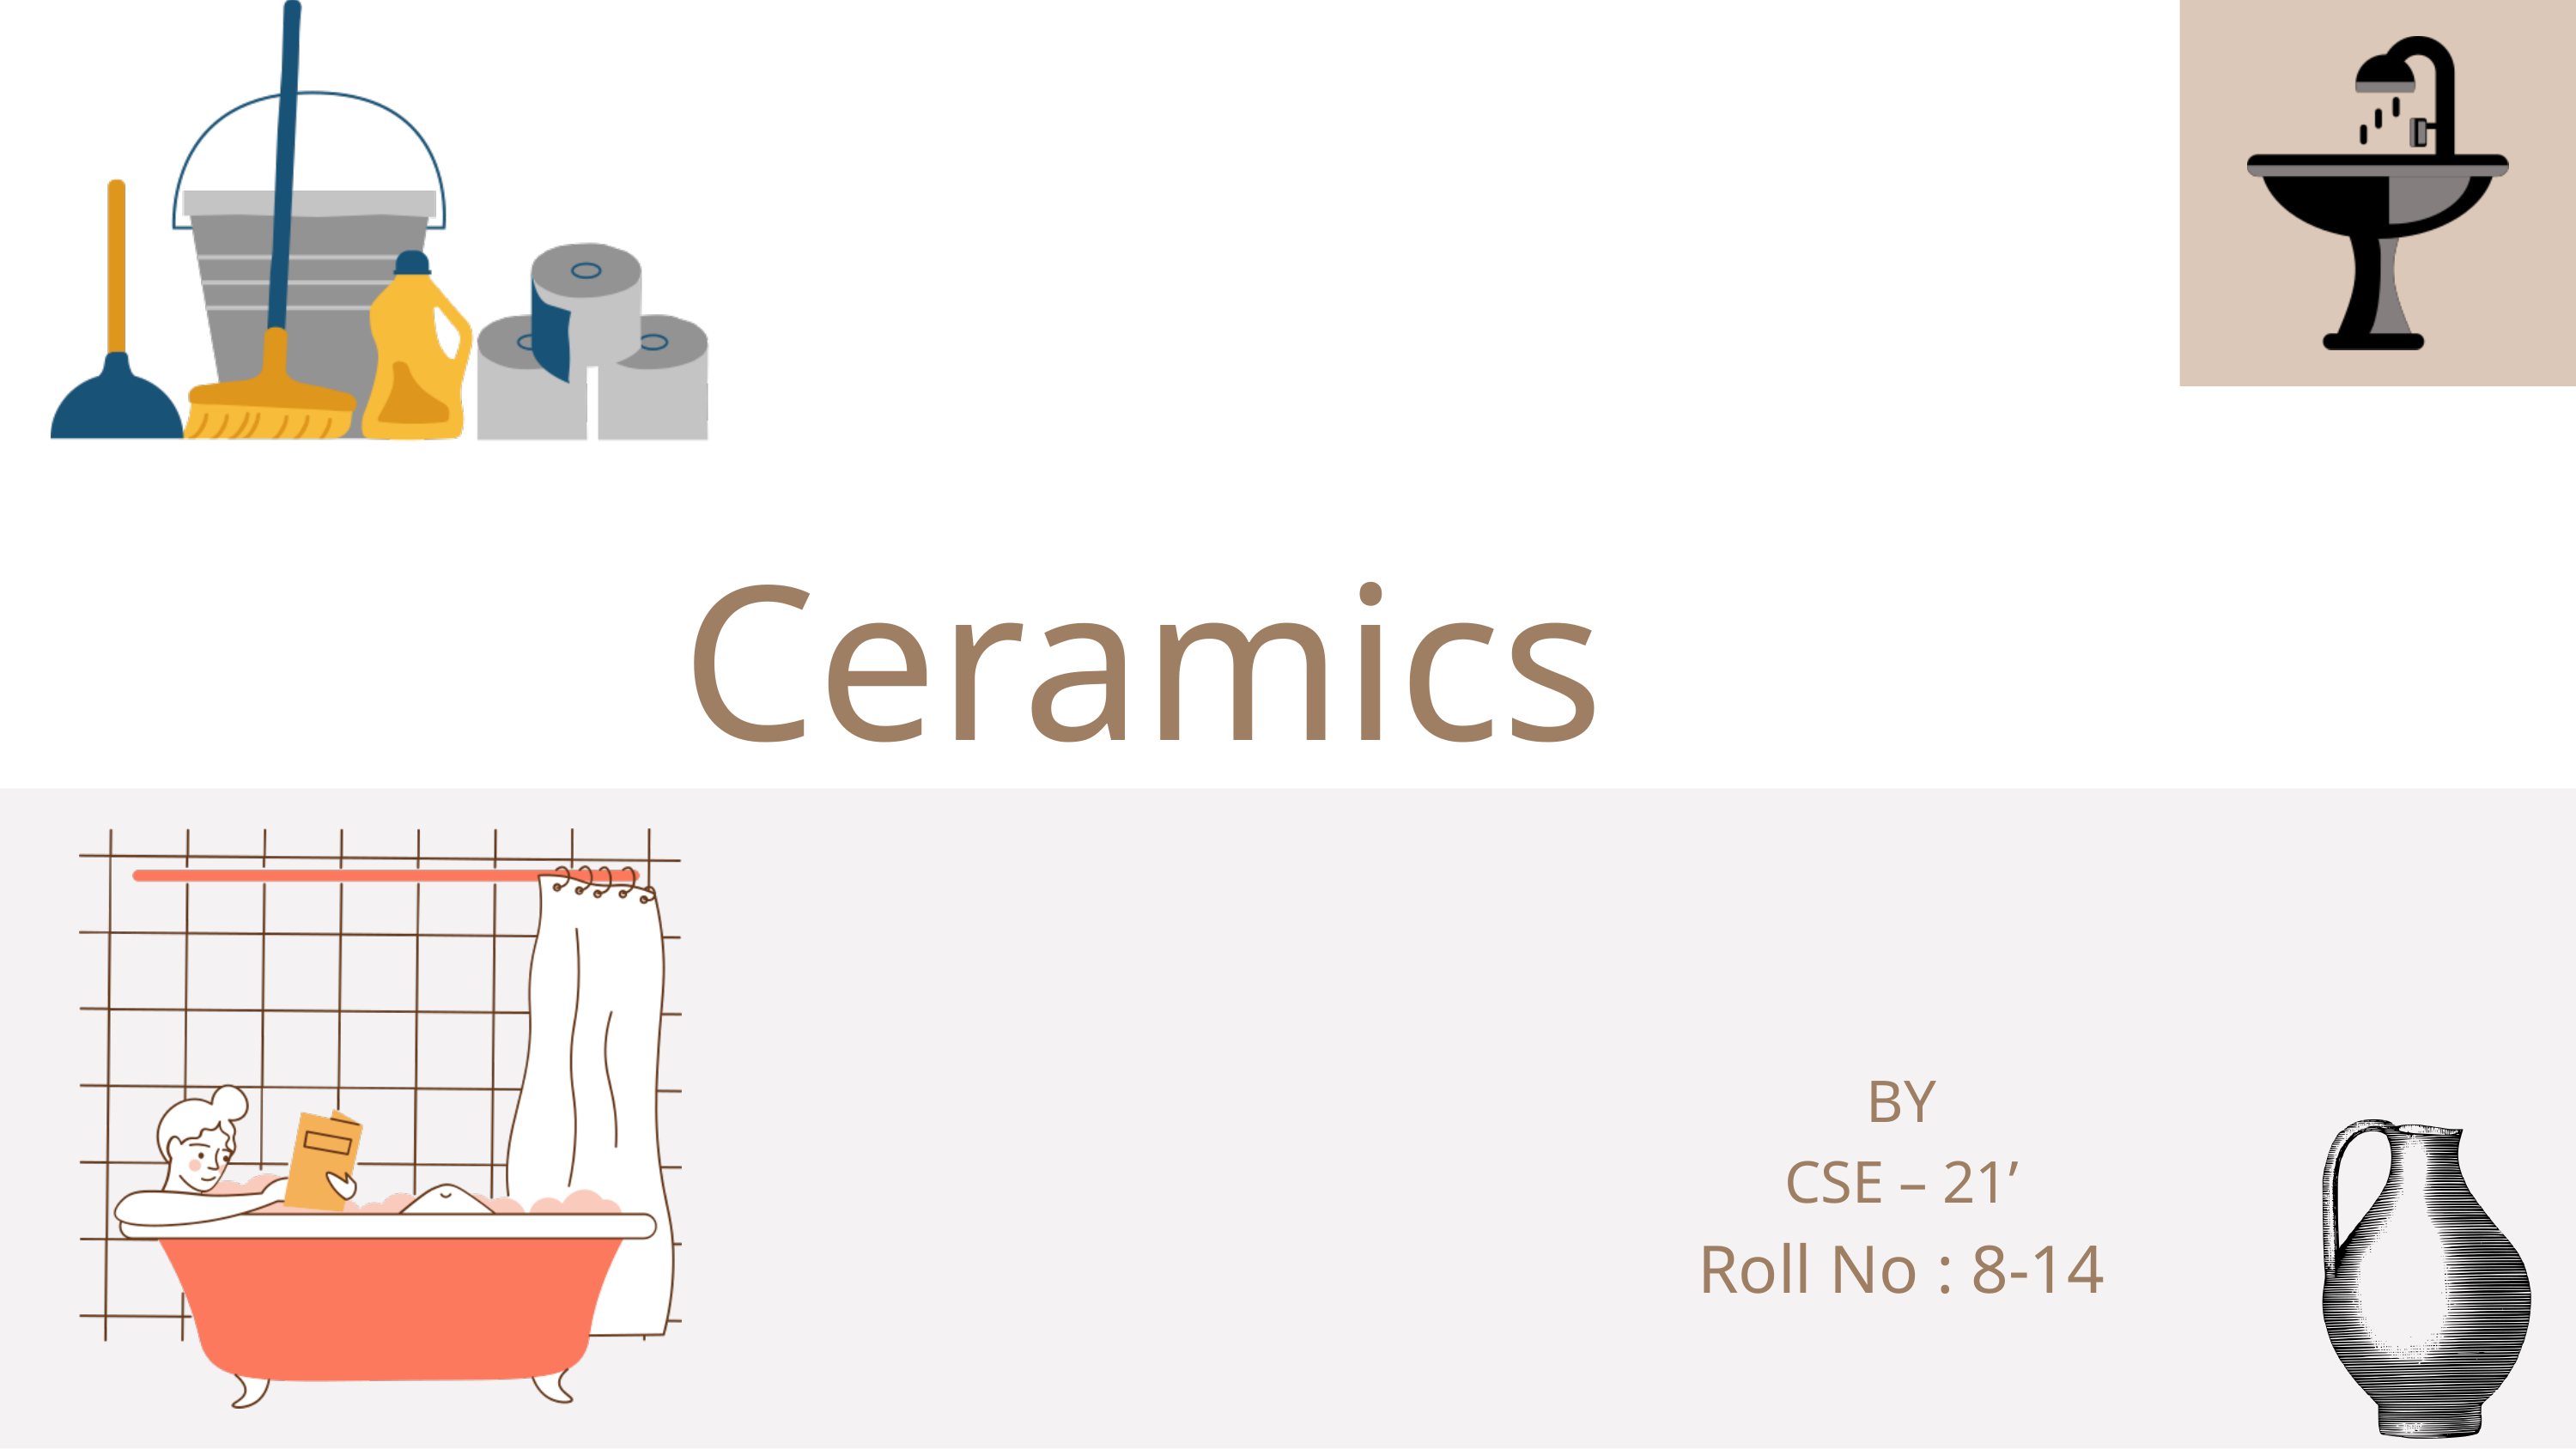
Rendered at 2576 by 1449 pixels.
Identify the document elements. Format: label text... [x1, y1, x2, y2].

picture [79, 828, 682, 1409]
picture [2316, 1118, 2532, 1440]
text_box BY CSE – 21’ Roll No : 8-14 [1415, 972, 2388, 1307]
text_box [0, 788, 2576, 1449]
picture [51, 0, 710, 442]
text_box Ceramics [681, 547, 1894, 784]
text_box [2179, 0, 2576, 386]
picture [2247, 36, 2509, 350]
